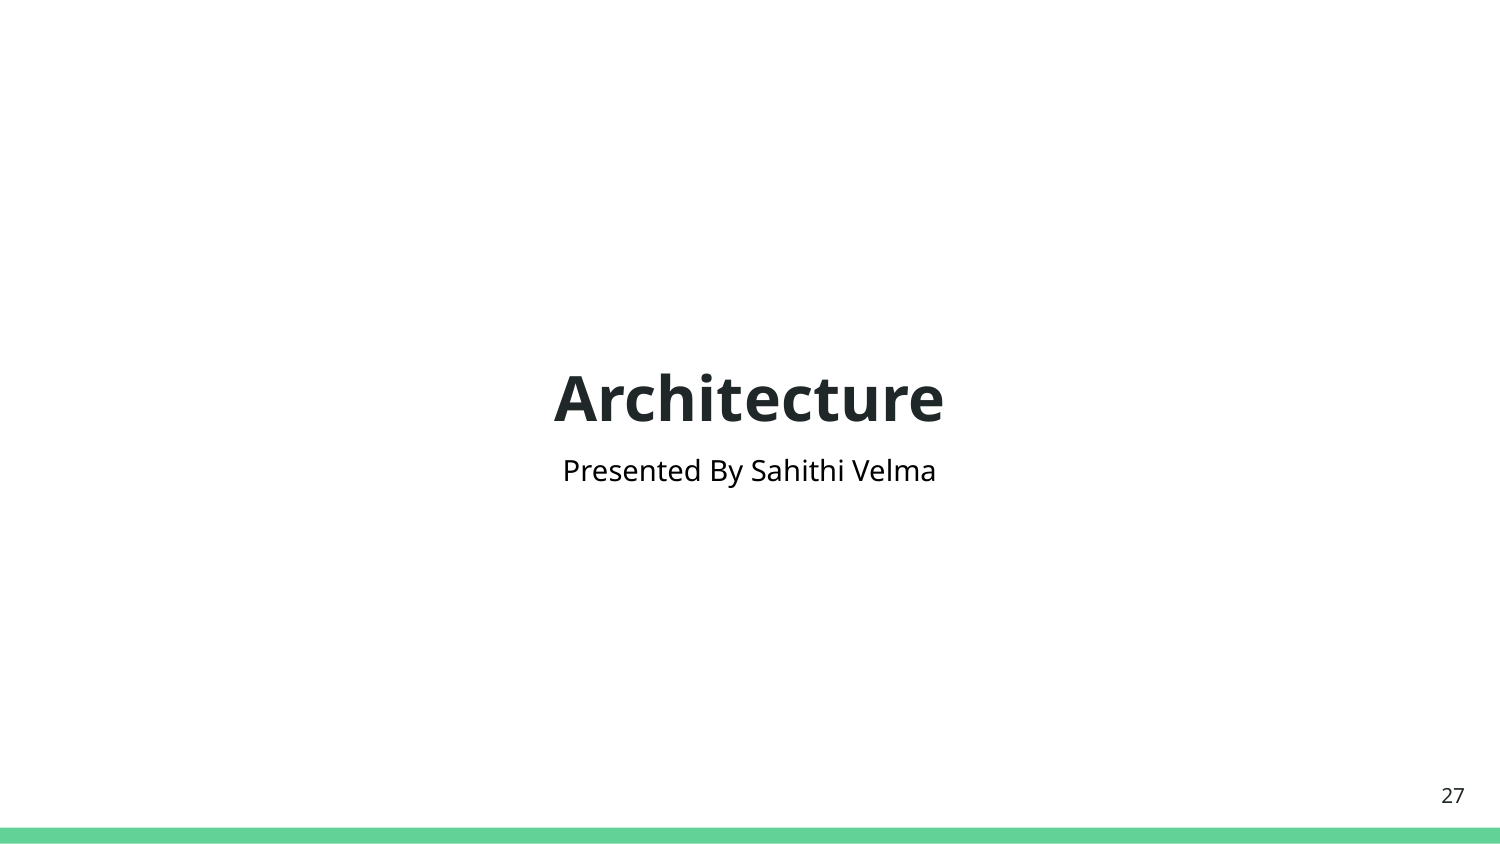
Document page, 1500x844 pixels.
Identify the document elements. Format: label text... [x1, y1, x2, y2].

title Architecture [51, 343, 1449, 438]
slide_number ‹#› [1389, 764, 1480, 830]
text_box Presented By Sahithi Velma [503, 437, 996, 503]
